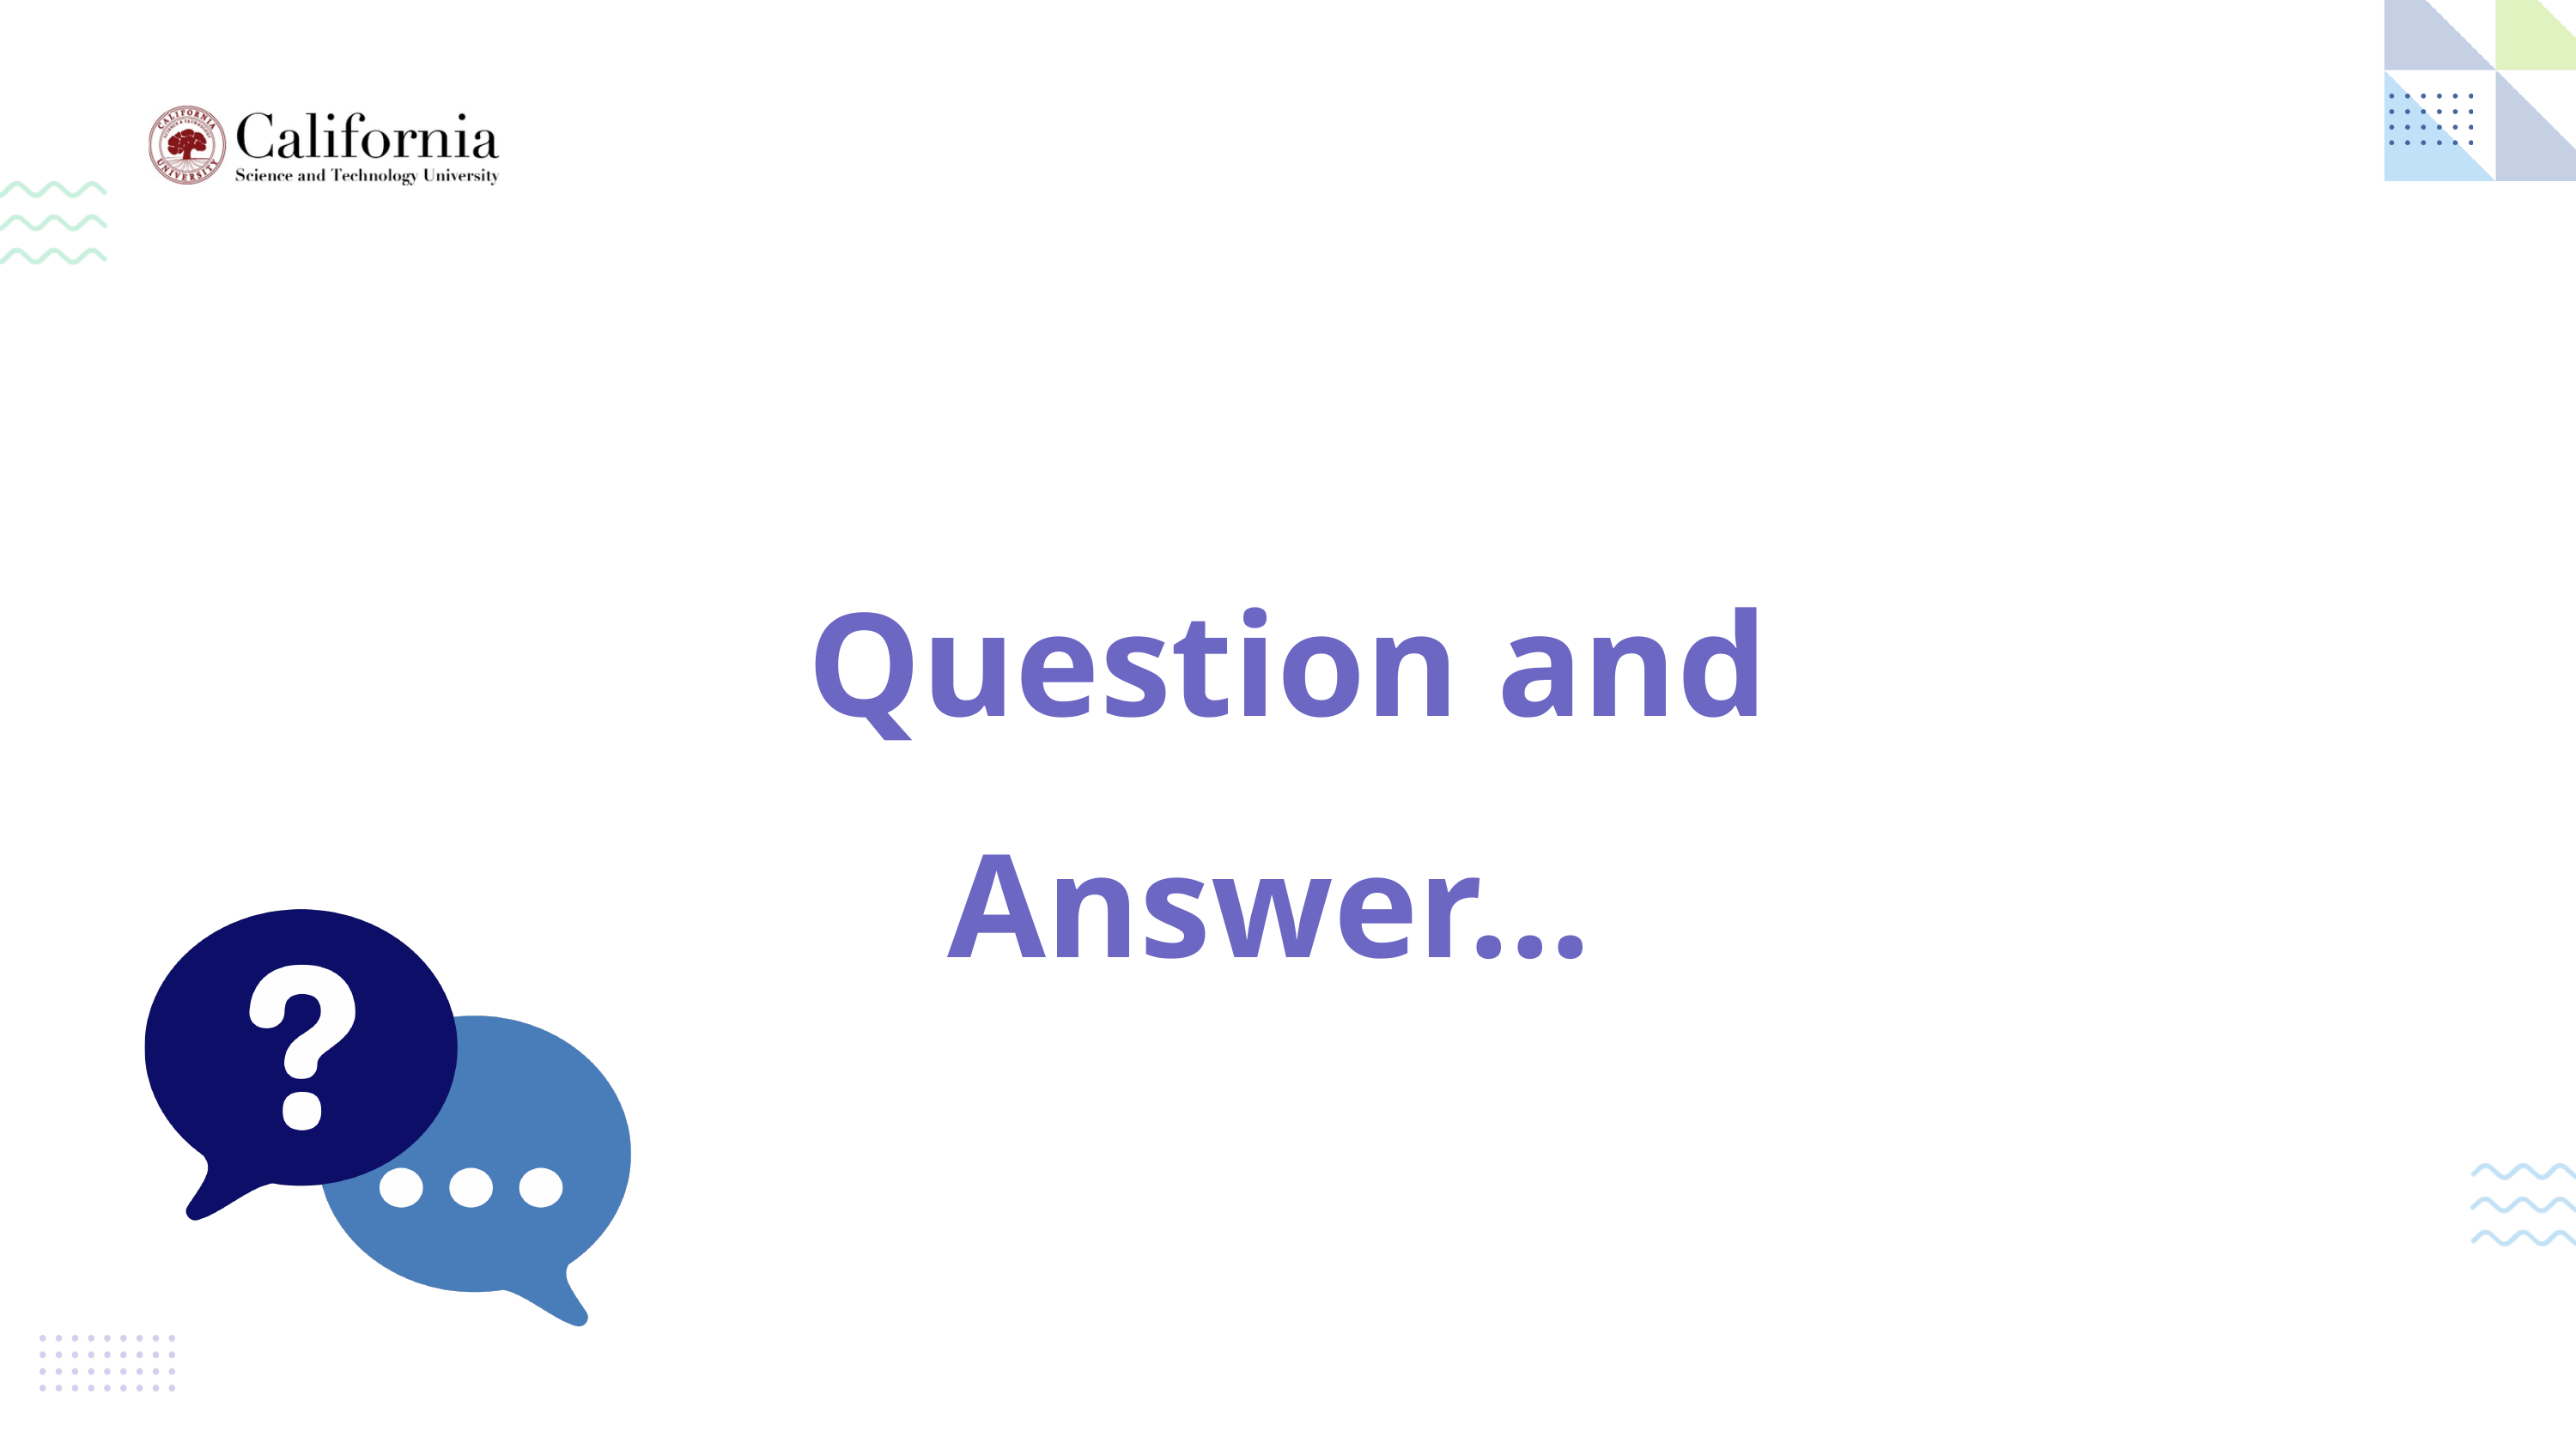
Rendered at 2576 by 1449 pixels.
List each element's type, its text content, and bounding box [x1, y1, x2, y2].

text_box [0, 180, 108, 265]
text_box [149, 105, 500, 185]
text_box [2384, 0, 2576, 181]
text_box [144, 909, 631, 1328]
text_box [2389, 94, 2474, 145]
text_box [39, 1335, 176, 1391]
text_box [2470, 1162, 2576, 1247]
text_box Question and Answe﻿r... [580, 505, 1996, 986]
